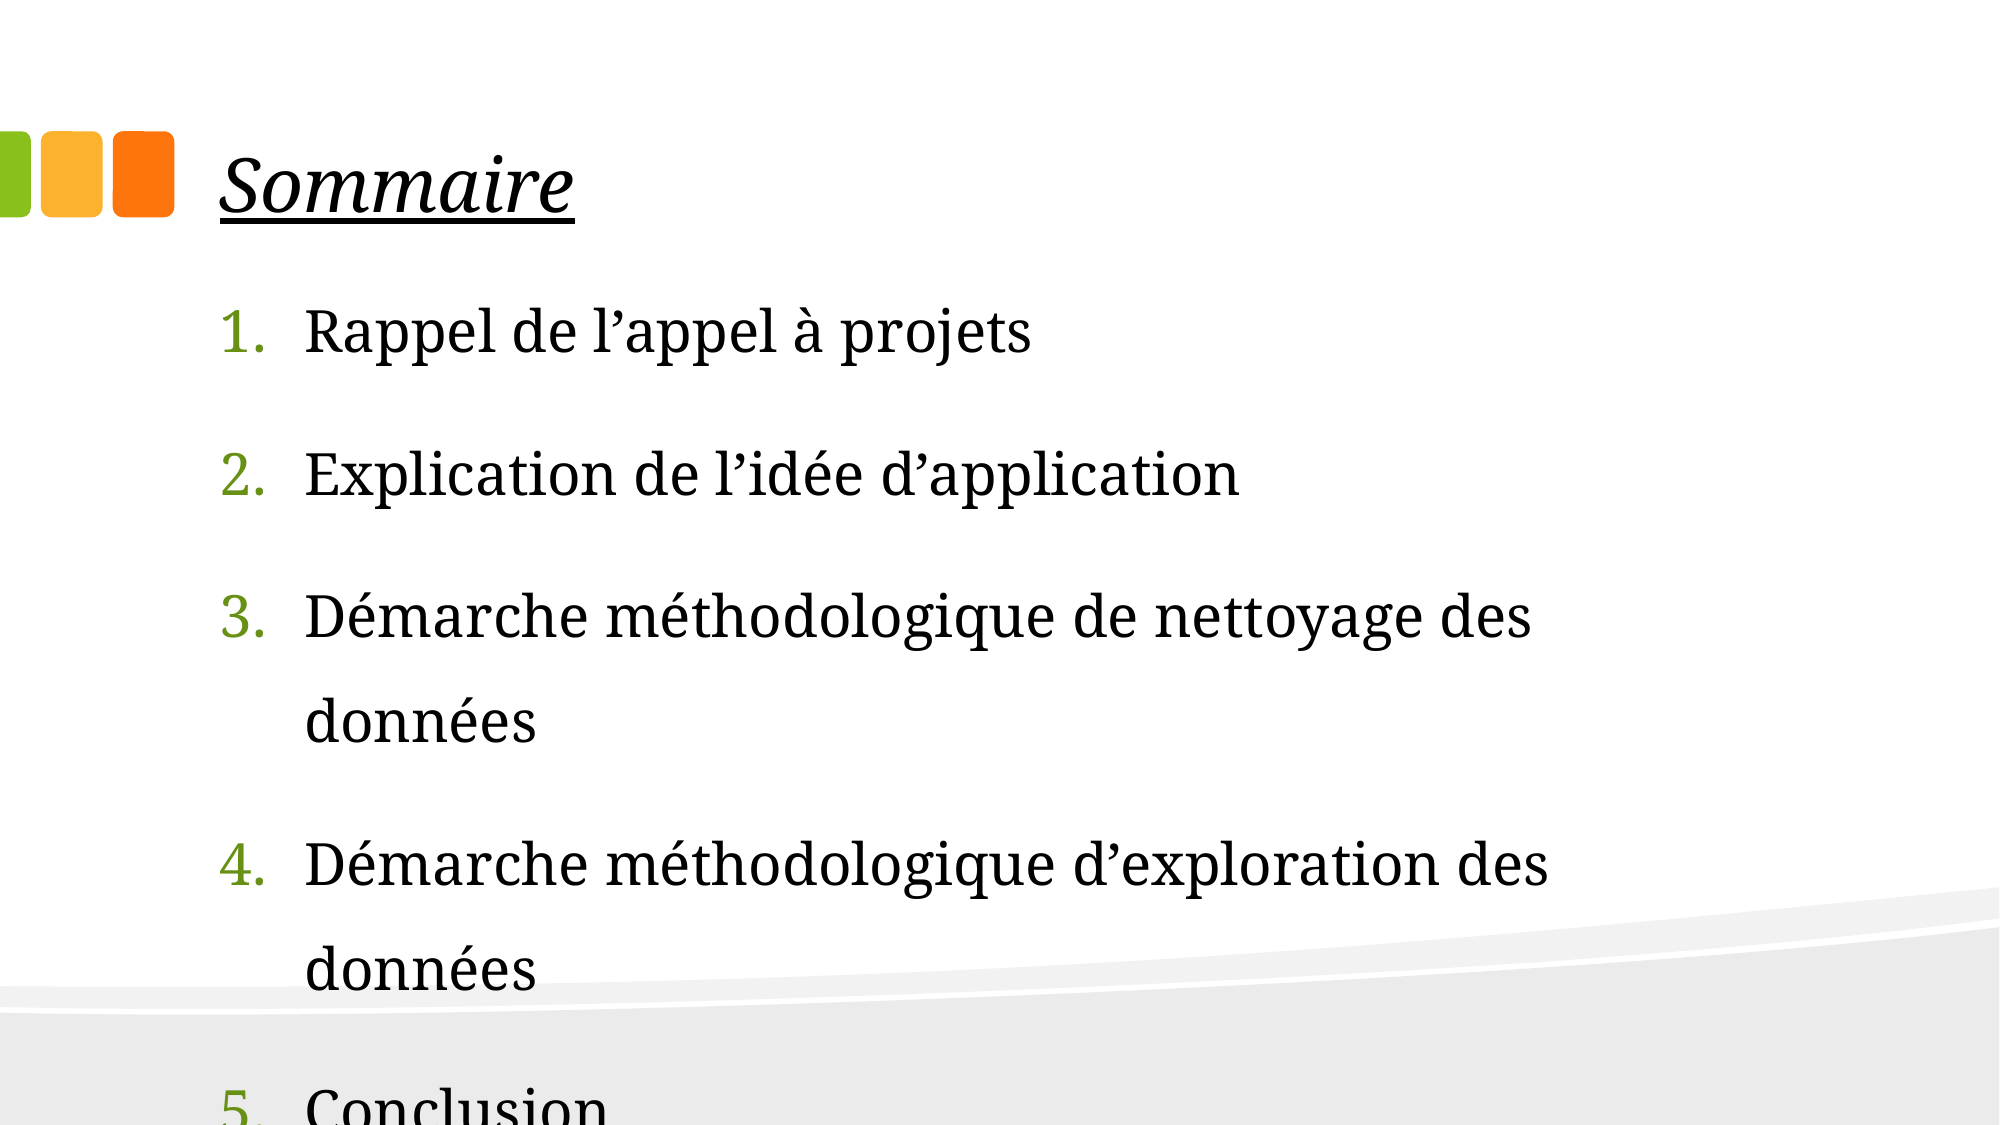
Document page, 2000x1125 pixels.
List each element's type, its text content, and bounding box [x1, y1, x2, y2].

title Sommaire [199, 24, 1800, 238]
list Rappel de l’appel à projets Explication de l’idée d’application Démarche méthodologique de nettoyage des données Démarche méthodologique d’exploration des données Conclusion [199, 249, 1800, 1000]
